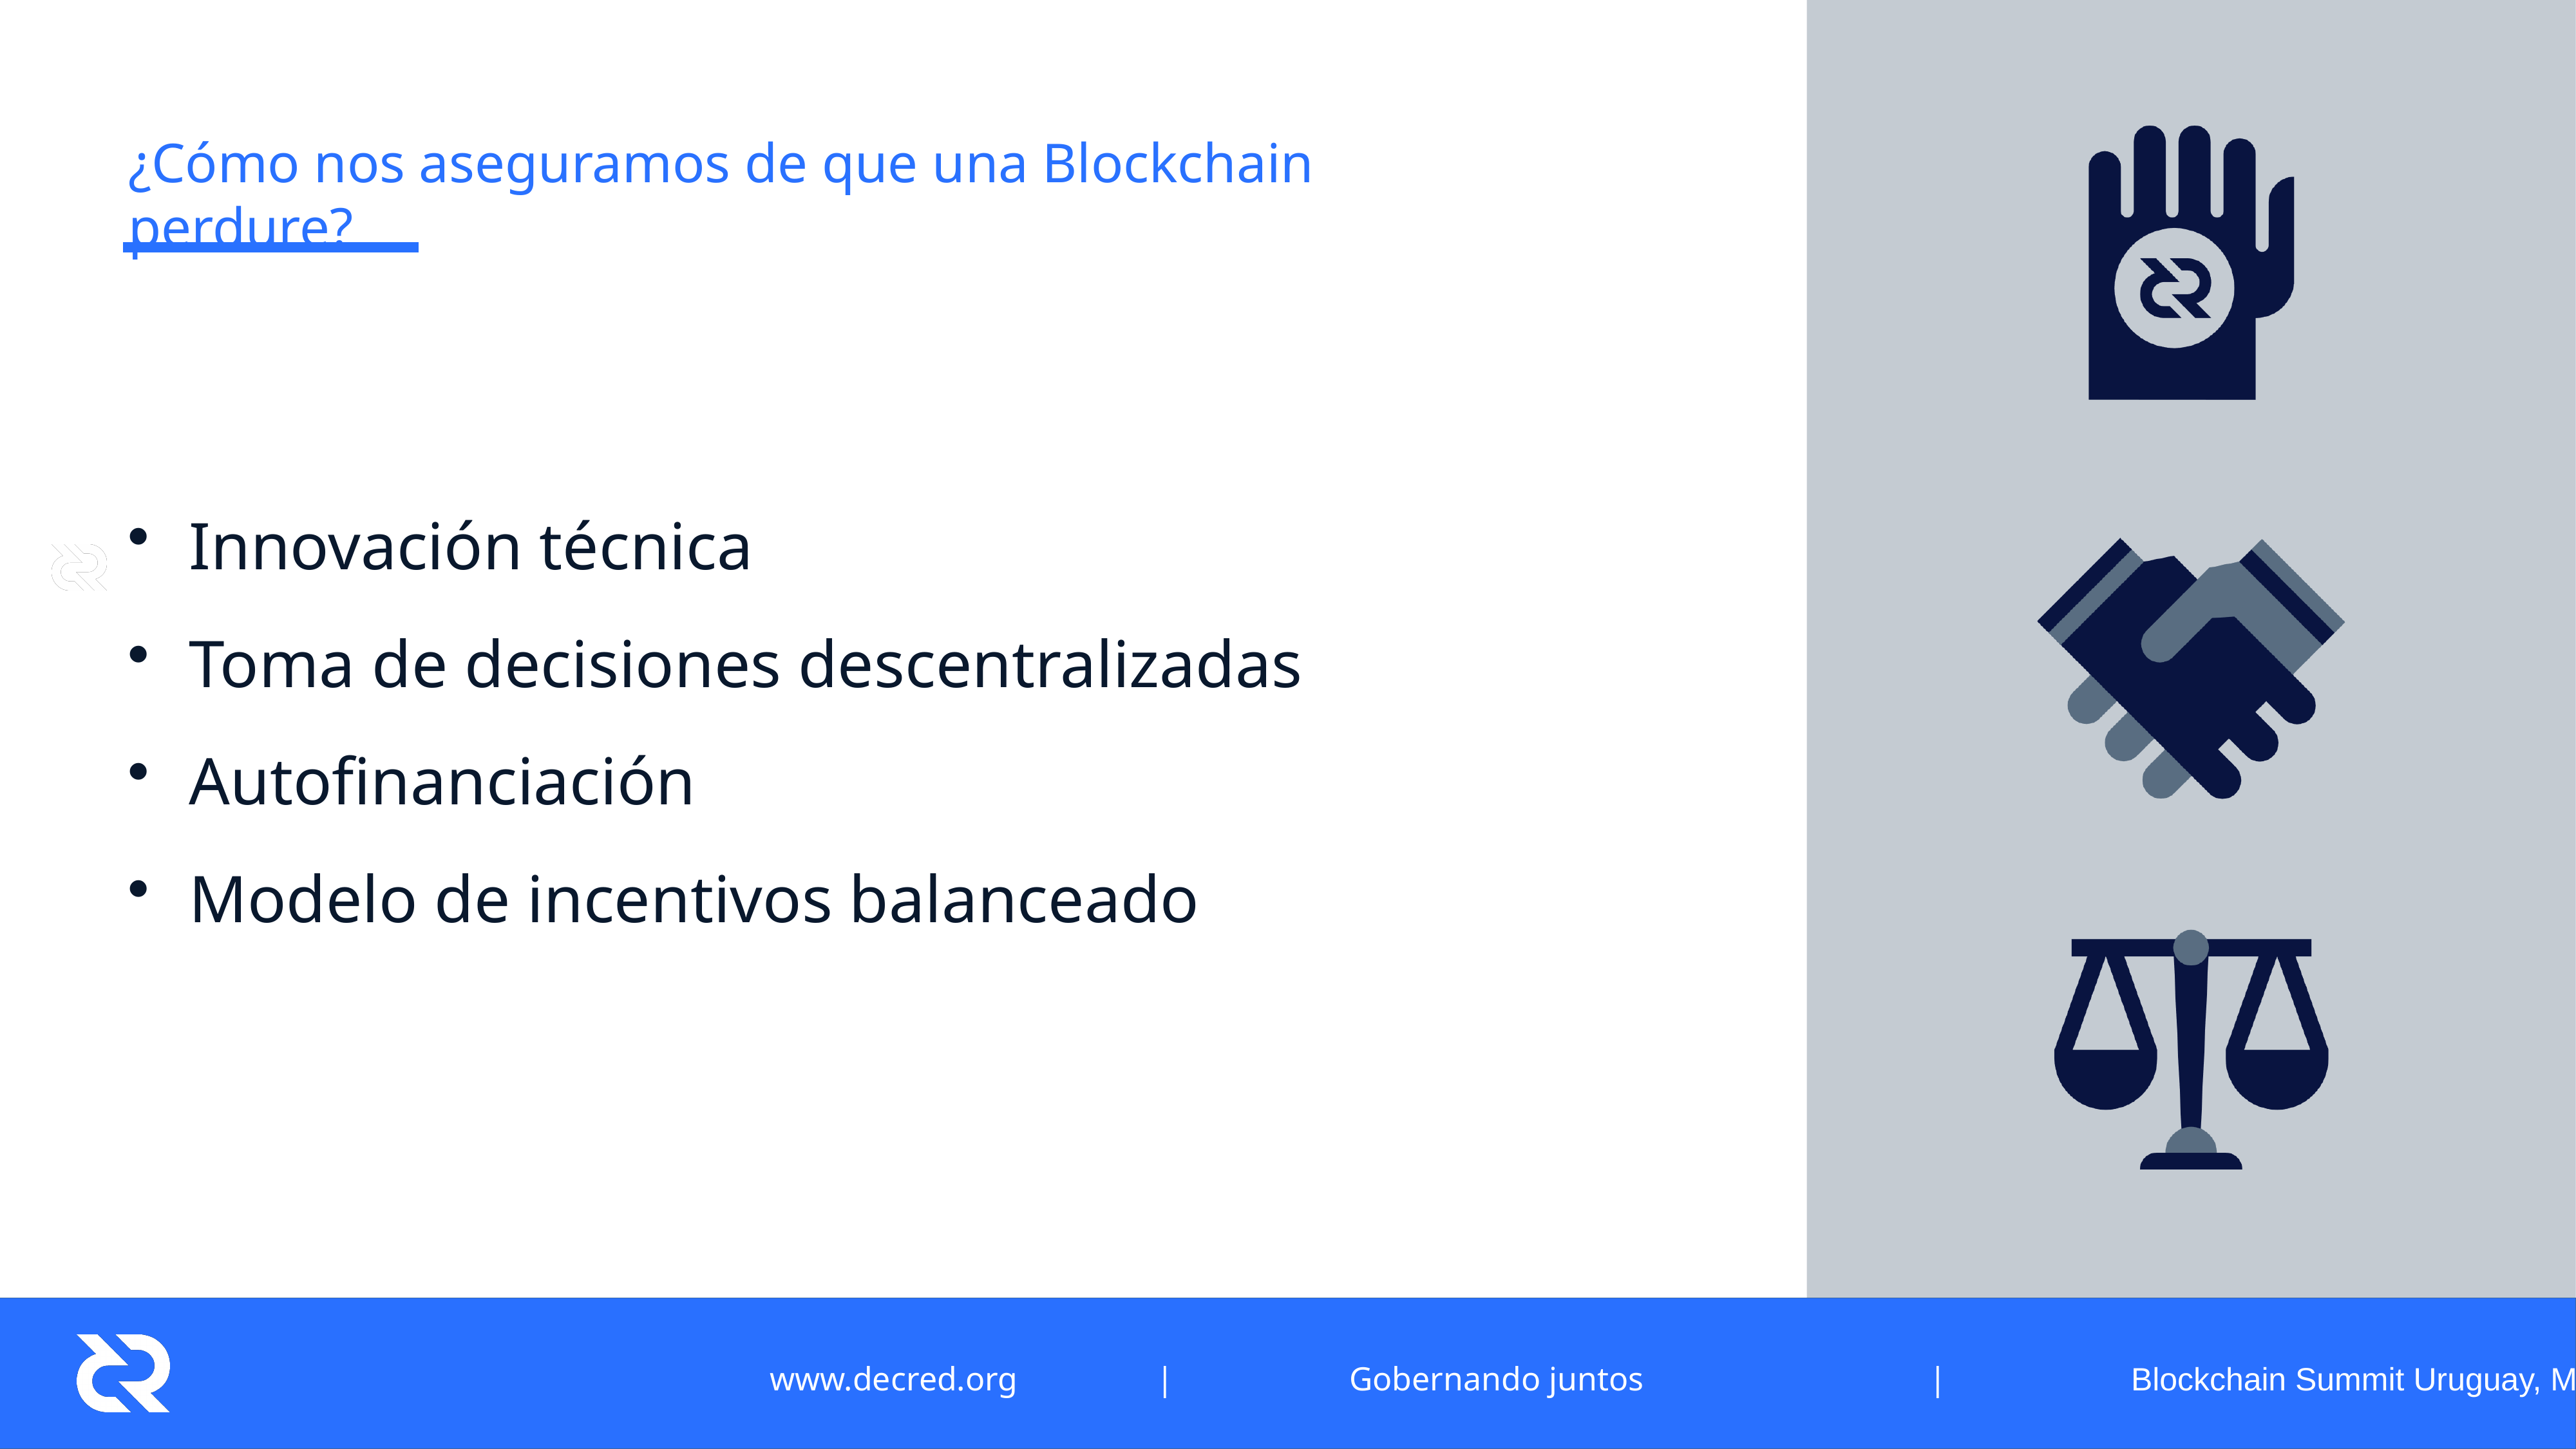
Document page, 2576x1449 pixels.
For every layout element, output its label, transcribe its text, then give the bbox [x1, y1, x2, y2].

text_box [0, 1298, 2576, 1449]
text_box www.decred.org | Gobernando juntos | Blockchain Summit Uruguay, Montevideo [760, 1341, 2576, 1389]
picture [1806, 0, 2576, 1298]
picture [51, 544, 107, 591]
picture [70, 1327, 172, 1412]
list Innovación técnica Toma de decisiones descentralizadas Autofinanciación Modelo de incentivos balanceado [120, 497, 1409, 1000]
title ¿Cómo nos aseguramos de que una Blockchain perdure? [120, 120, 1494, 243]
picture [123, 242, 419, 252]
